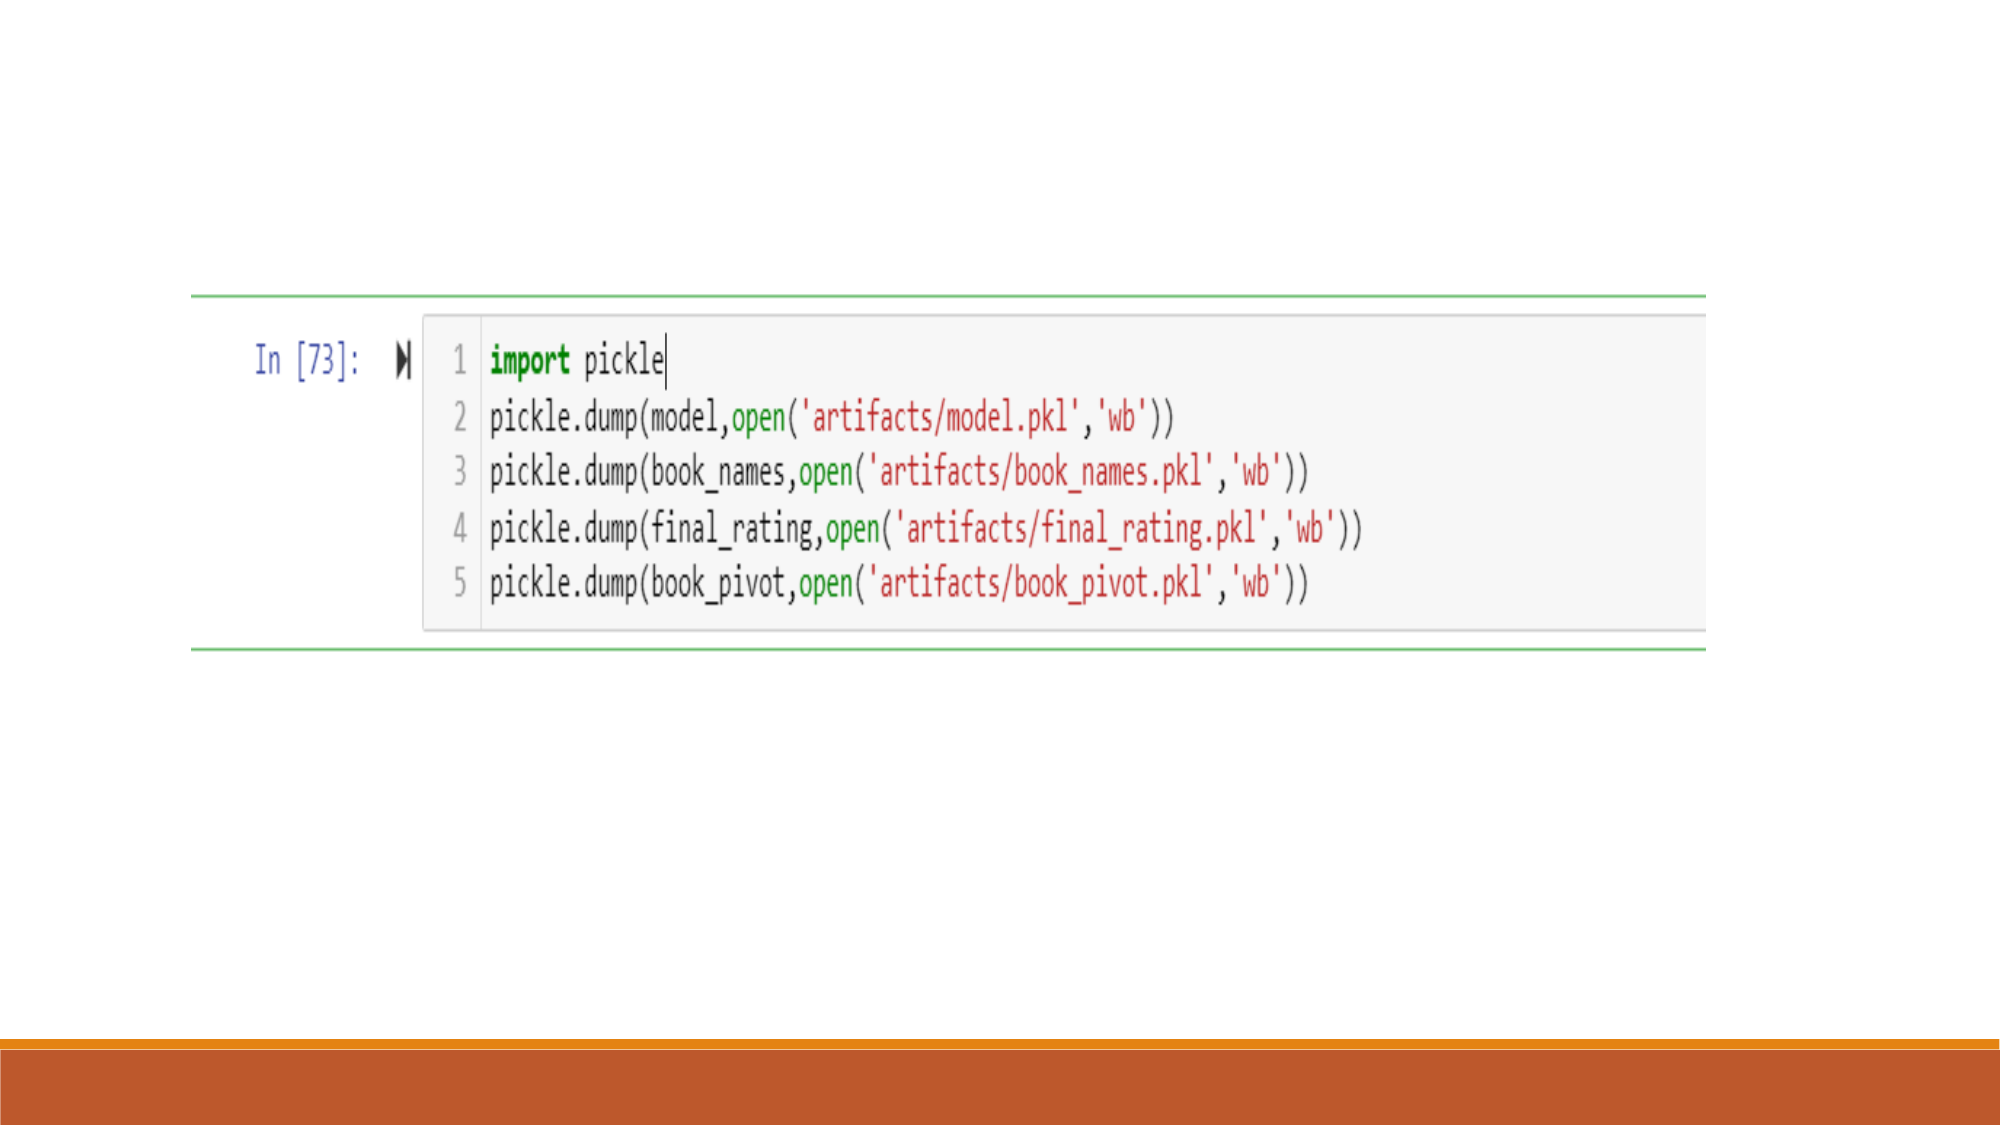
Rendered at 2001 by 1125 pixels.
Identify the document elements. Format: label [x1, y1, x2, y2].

picture [190, 273, 1706, 725]
